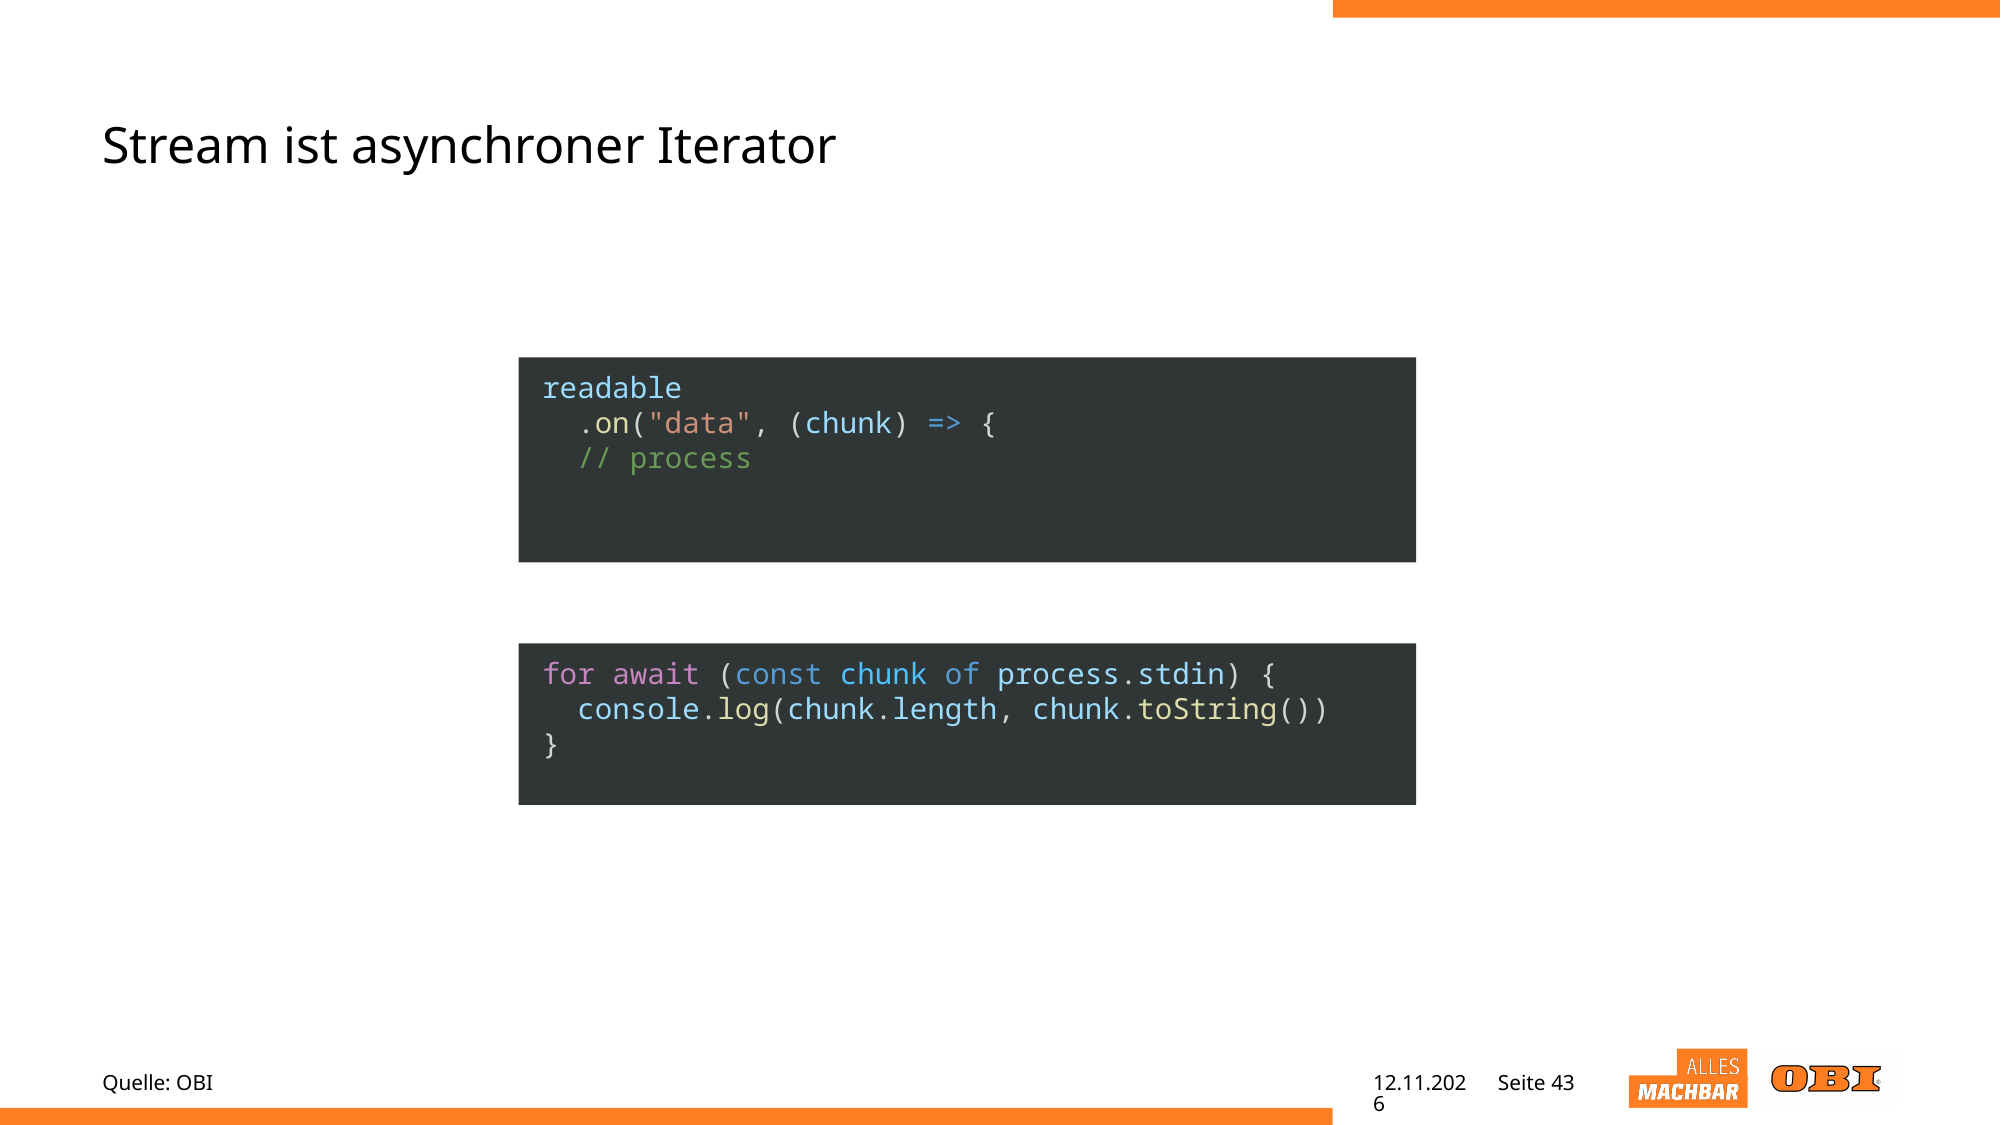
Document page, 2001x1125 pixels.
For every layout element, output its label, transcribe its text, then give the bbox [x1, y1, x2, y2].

footer Quelle: OBI [102, 1071, 1271, 1097]
title Stream ist asynchroner Iterator [102, 112, 1880, 174]
text_box readable .on("data", (chunk) => { // process [518, 356, 1417, 563]
picture [1638, 1058, 1739, 1100]
text_box for await (const chunk of process.stdin) { console.log(chunk.length, chunk.toString()) } [518, 642, 1417, 806]
slide_number Seite 43 [1497, 1071, 1588, 1097]
picture [1754, 1048, 1898, 1107]
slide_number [1373, 1071, 1475, 1097]
